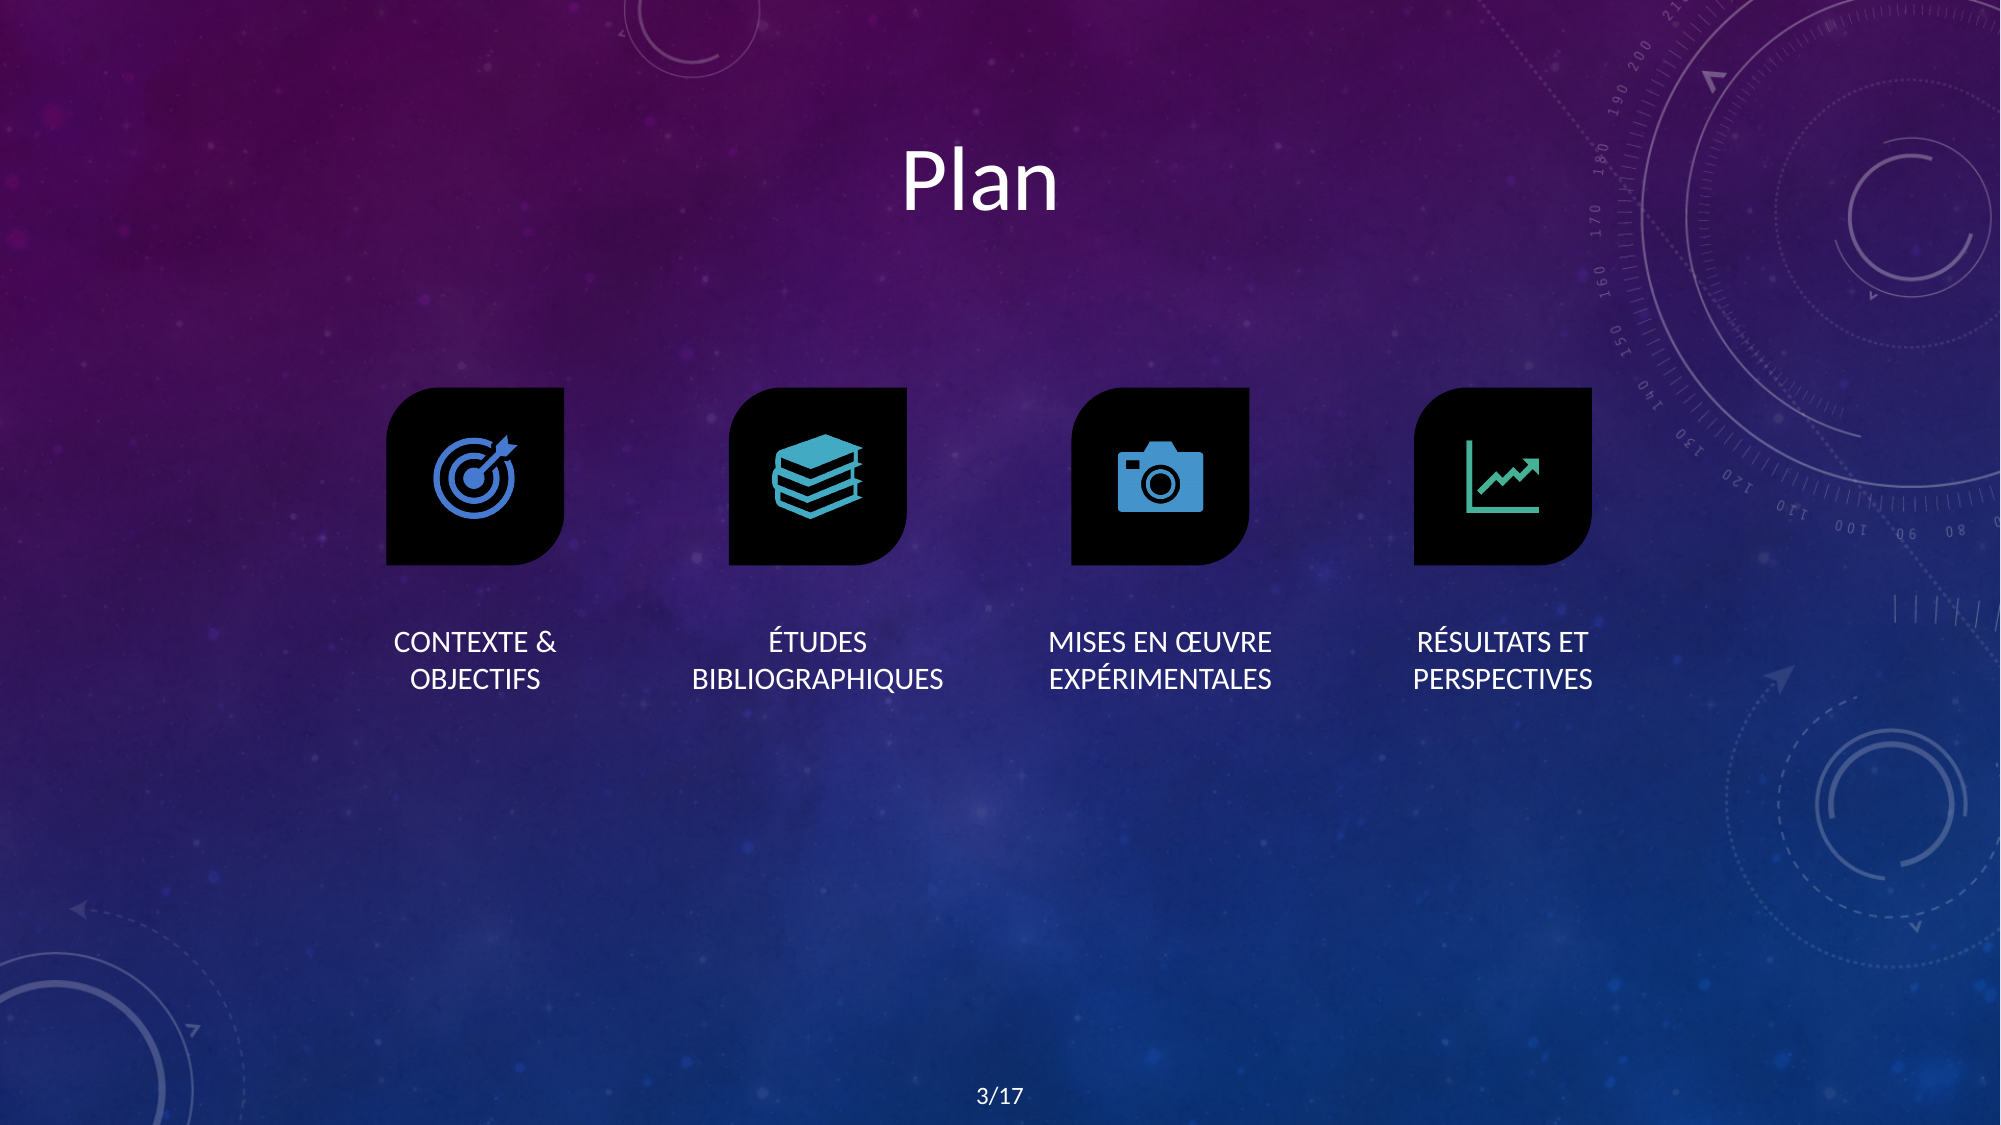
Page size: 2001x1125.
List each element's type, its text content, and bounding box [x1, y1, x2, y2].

text_box Plan [146, 52, 1816, 308]
text_box ‹#›/17 [662, 1064, 1338, 1125]
picture [0, 0, 2001, 1125]
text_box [329, 387, 1649, 738]
